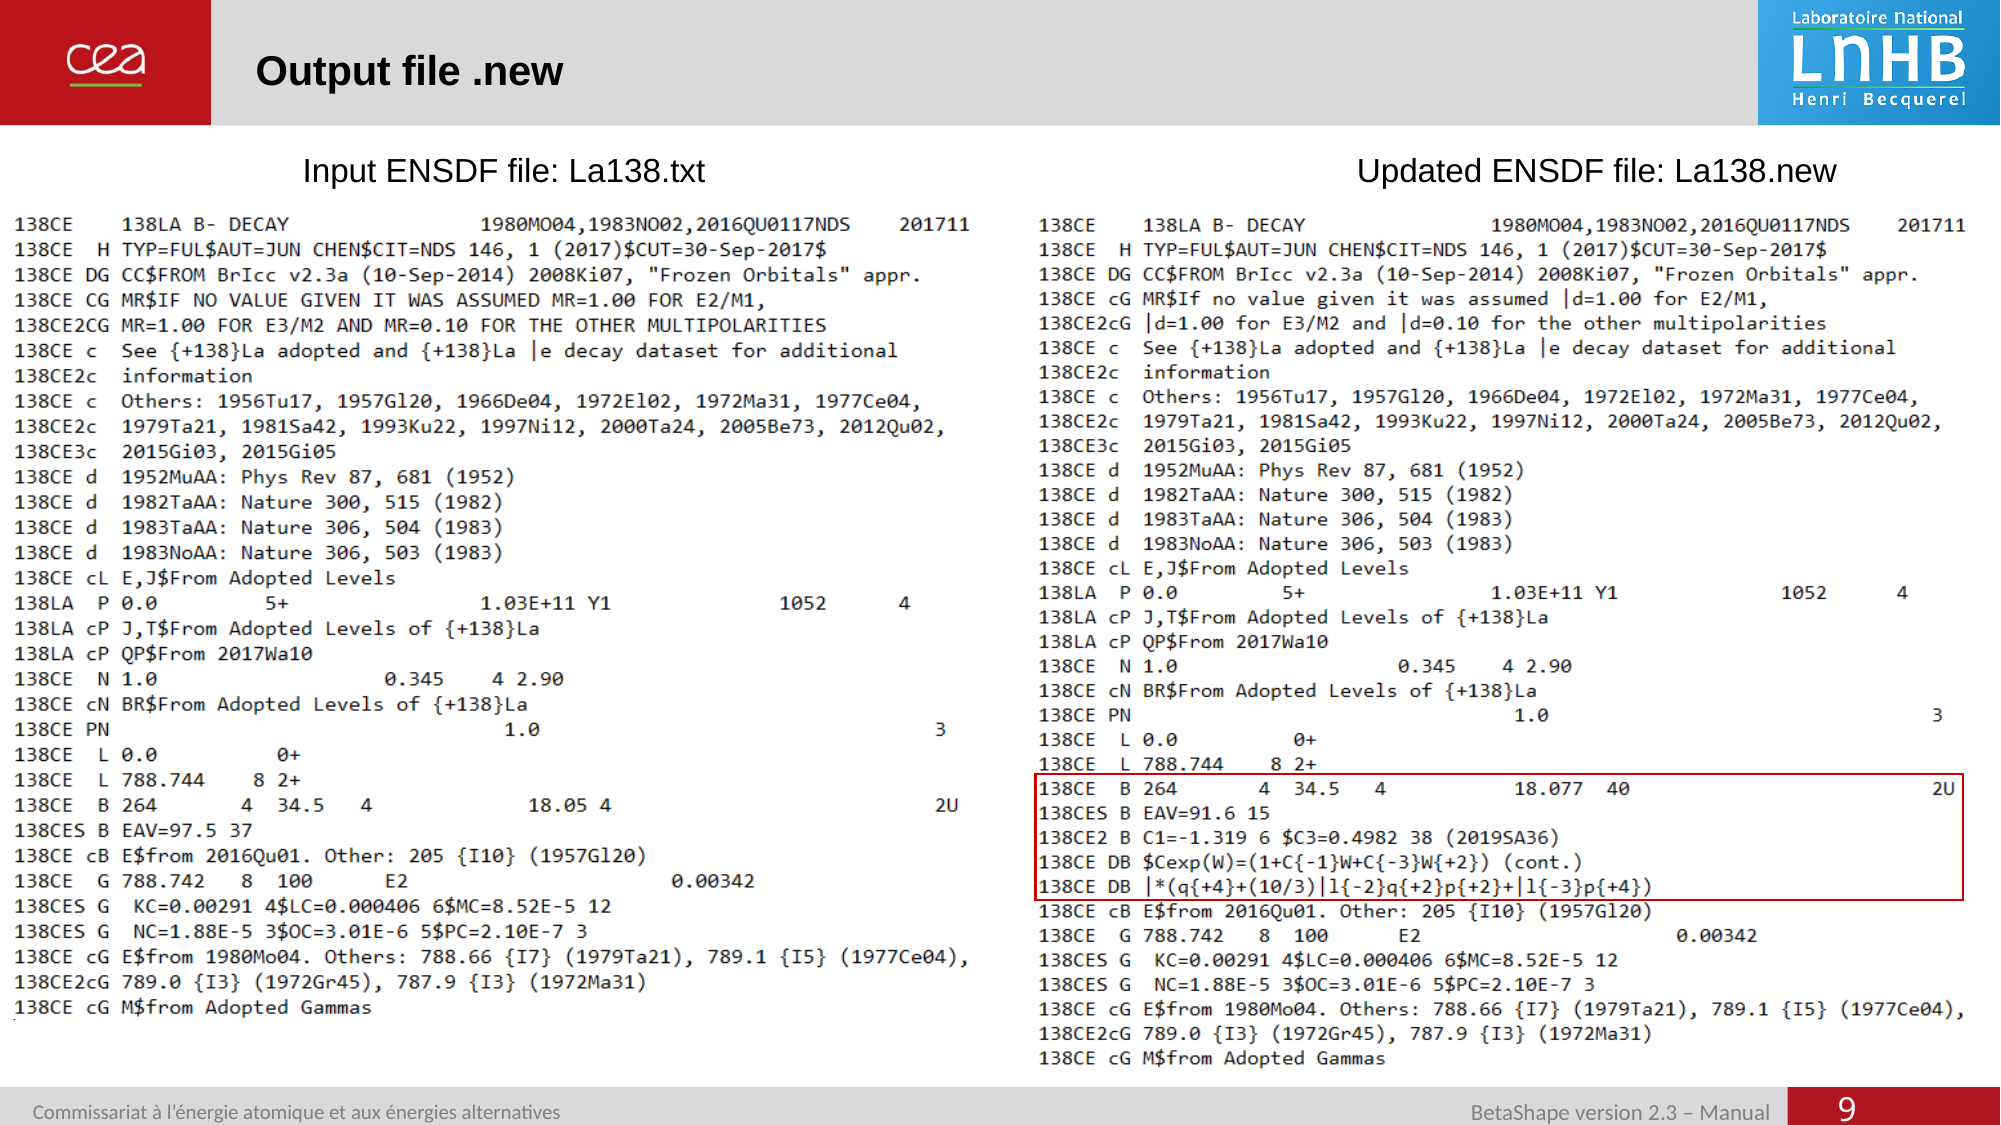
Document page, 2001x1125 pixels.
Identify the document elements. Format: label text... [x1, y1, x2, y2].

picture [1035, 209, 1979, 1070]
picture [12, 215, 979, 1020]
text_box Input ENSDF file: La138.txt [287, 141, 722, 197]
picture [1758, 0, 2000, 125]
text_box Updated ENSDF file: La138.new [1342, 141, 1853, 197]
picture [43, 8, 168, 110]
slide_number 9 [1825, 1087, 1963, 1125]
text_box Output file .new [234, 26, 1675, 101]
